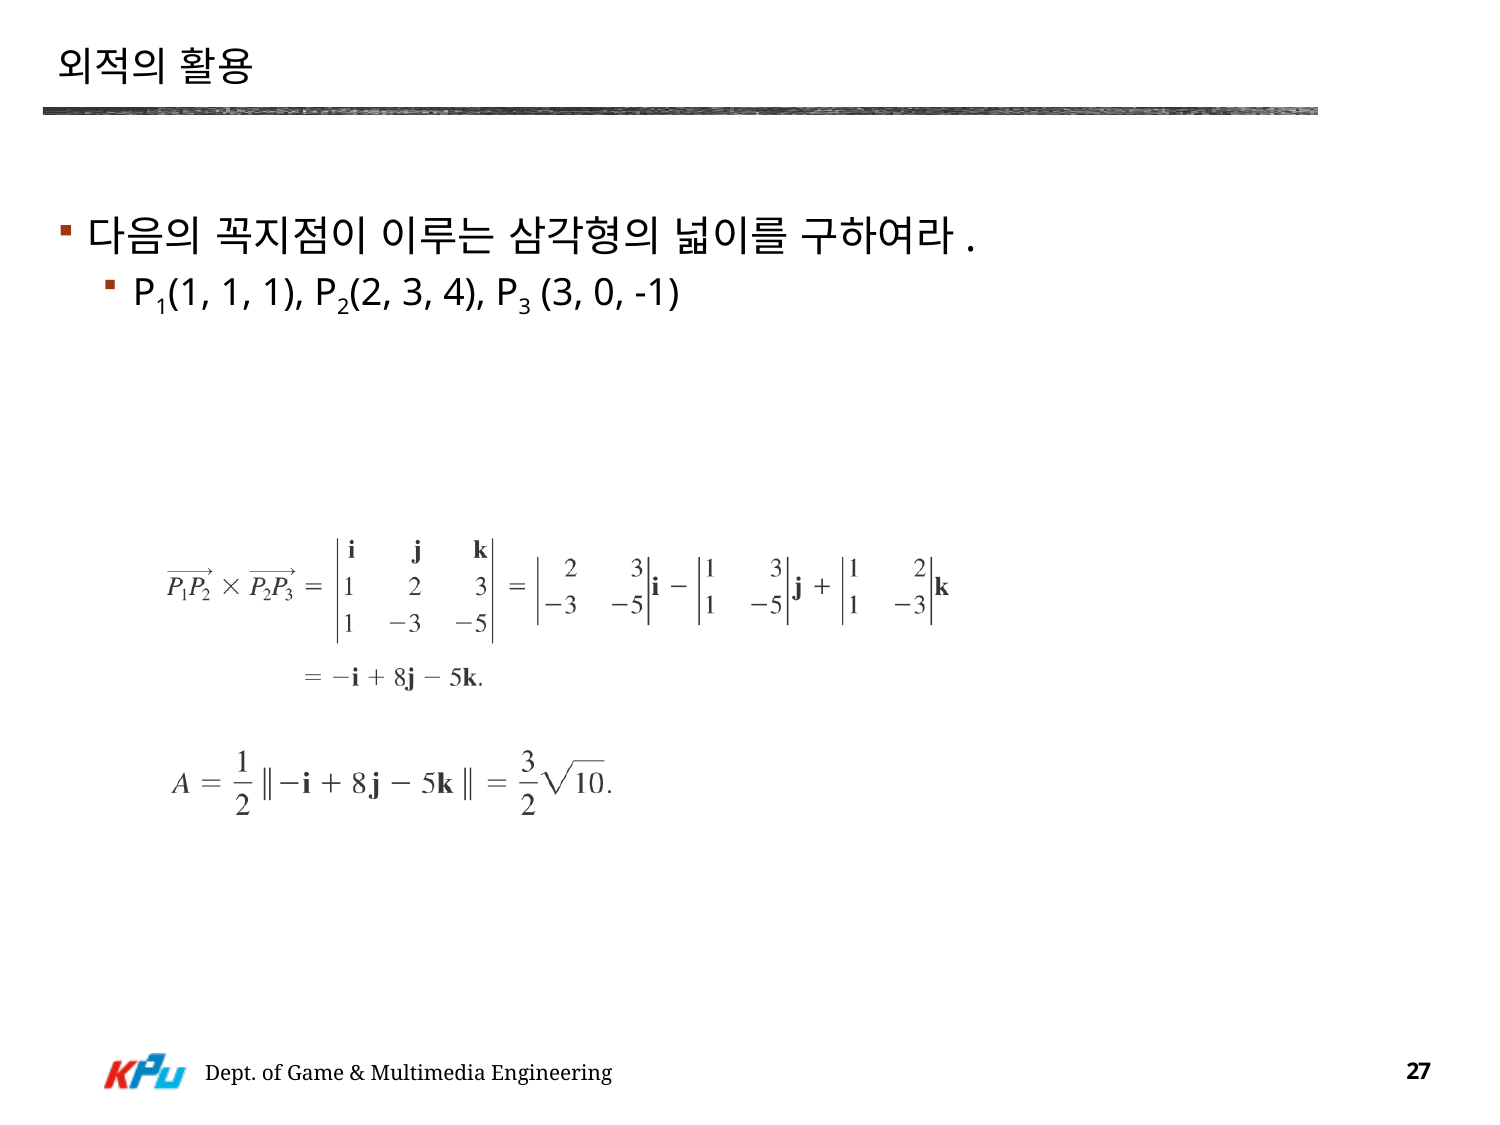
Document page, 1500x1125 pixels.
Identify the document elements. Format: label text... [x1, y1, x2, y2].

slide_number 27 [1379, 1042, 1459, 1103]
picture [92, 1030, 191, 1120]
picture [159, 528, 957, 699]
footer Dept. of Game & Multimedia Engineering [190, 1042, 879, 1103]
list 다음의 꼭지점이 이루는 삼각형의 넓이를 구하여라. P1(1, 1, 1), P2(2, 3, 4), P3 (3, 0, -1) [42, 207, 1458, 1013]
picture [159, 736, 615, 824]
title 외적의 활용 [42, 39, 1458, 98]
